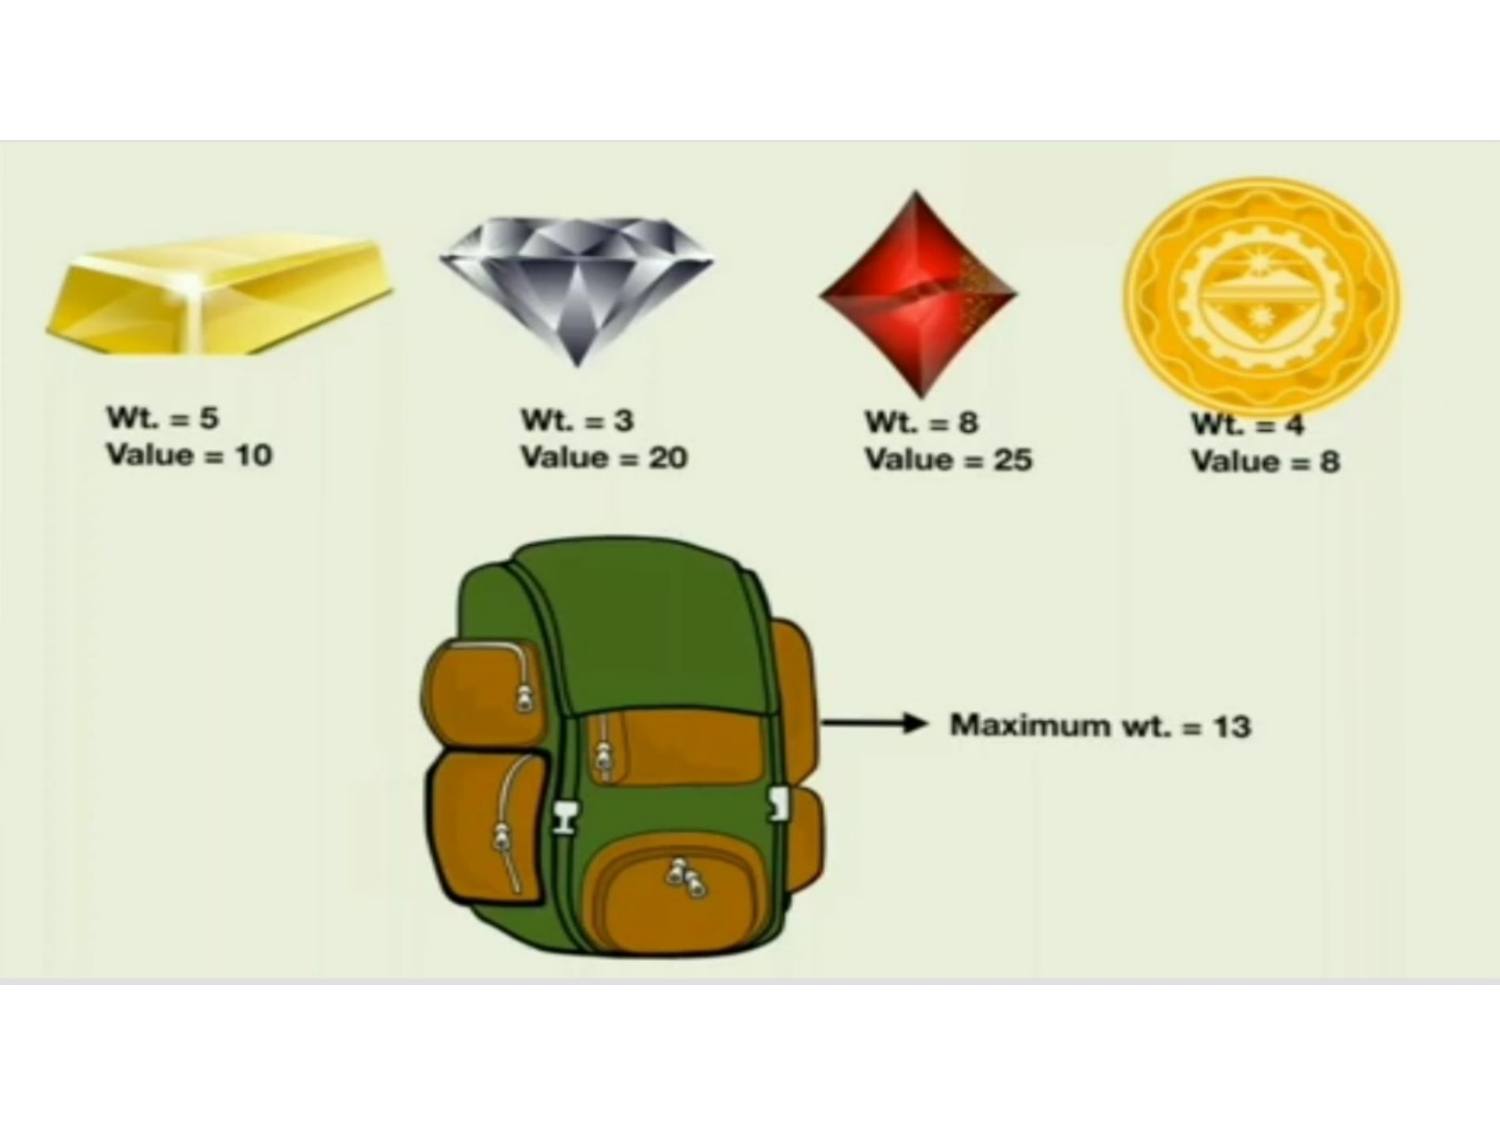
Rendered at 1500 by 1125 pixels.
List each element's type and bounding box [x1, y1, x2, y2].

picture [0, 140, 1500, 985]
